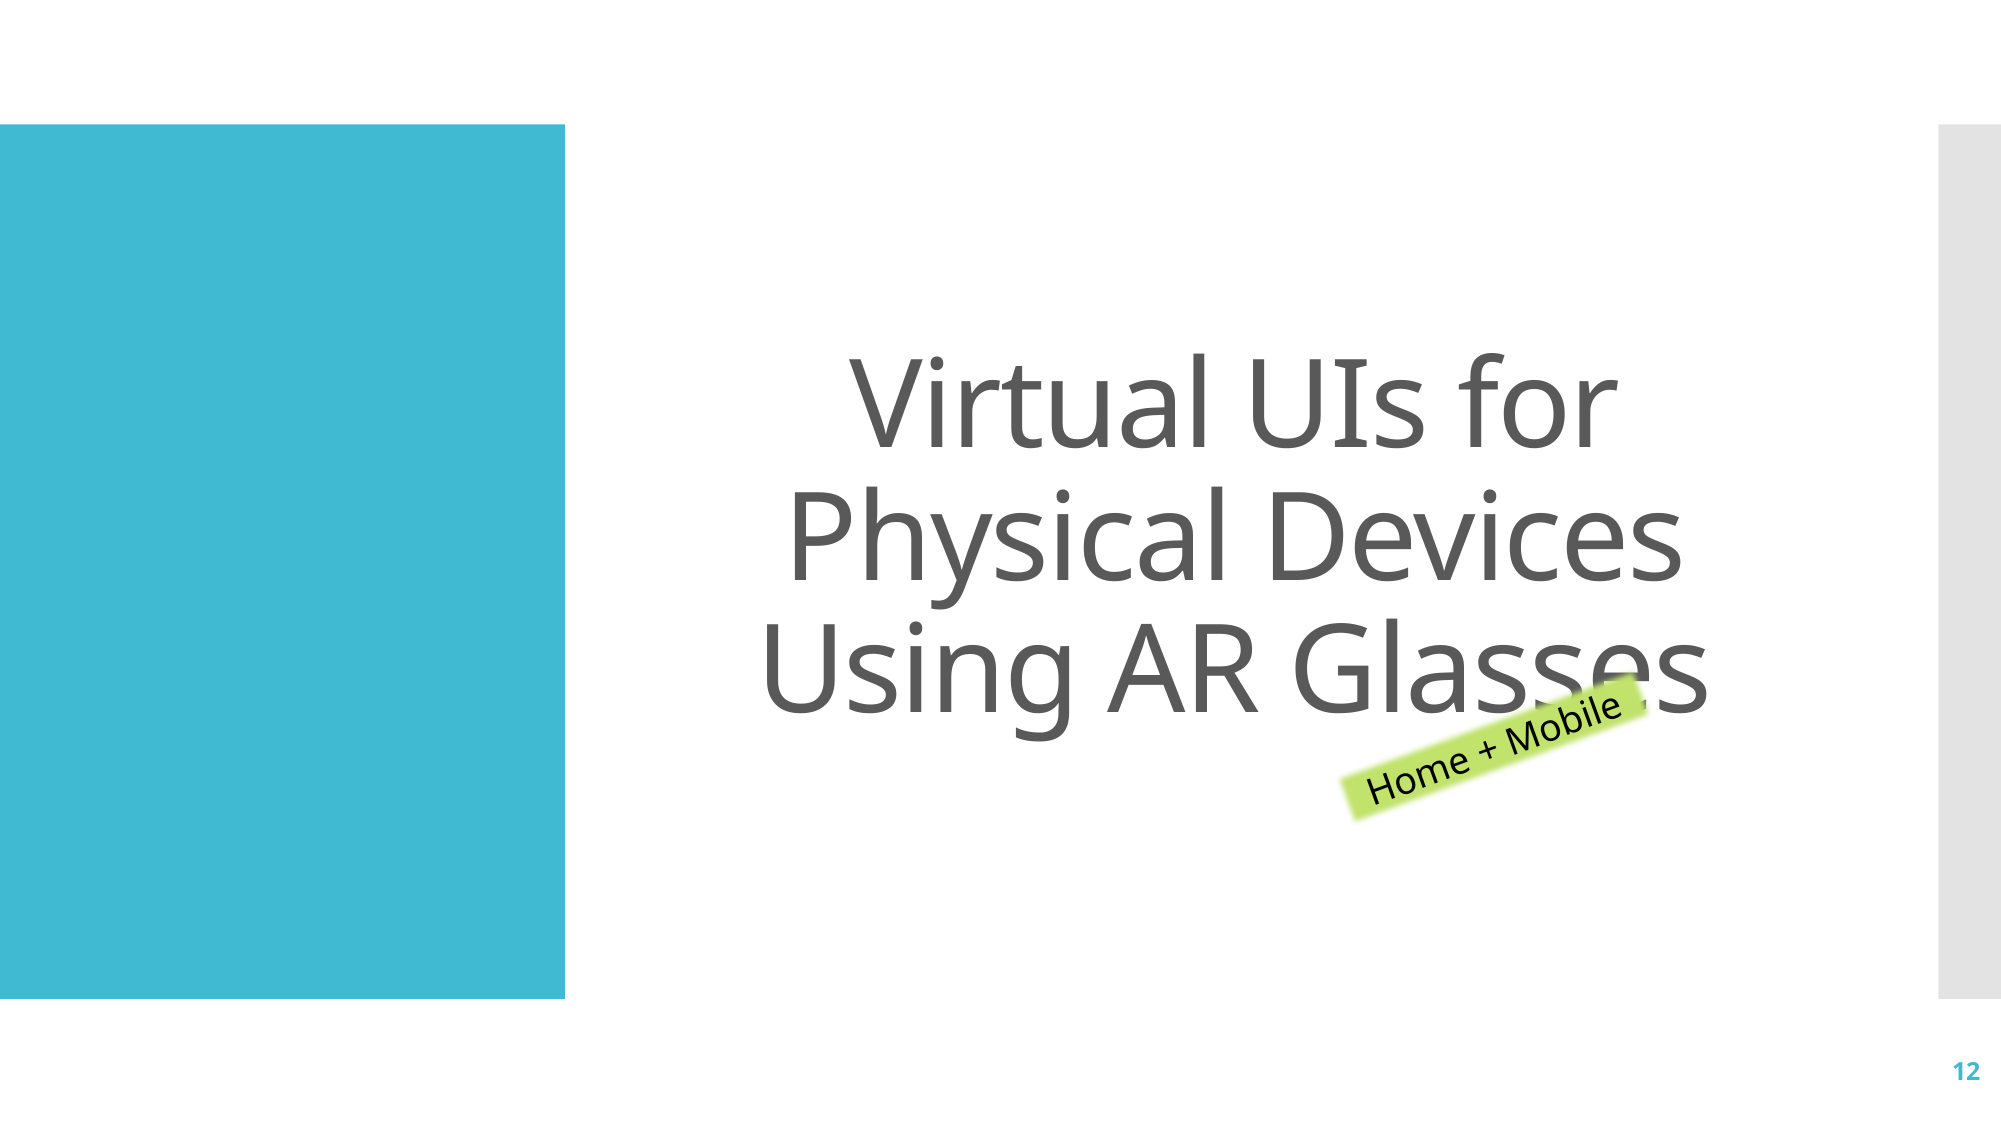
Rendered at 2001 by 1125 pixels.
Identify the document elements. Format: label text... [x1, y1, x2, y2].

title Virtual UIs for Physical Devices Using AR Glasses [634, 213, 1835, 747]
text_box Home + Mobile [1345, 675, 1645, 815]
slide_number 12 [1744, 1042, 1996, 1103]
slide_number 12 [1422, 671, 1649, 747]
